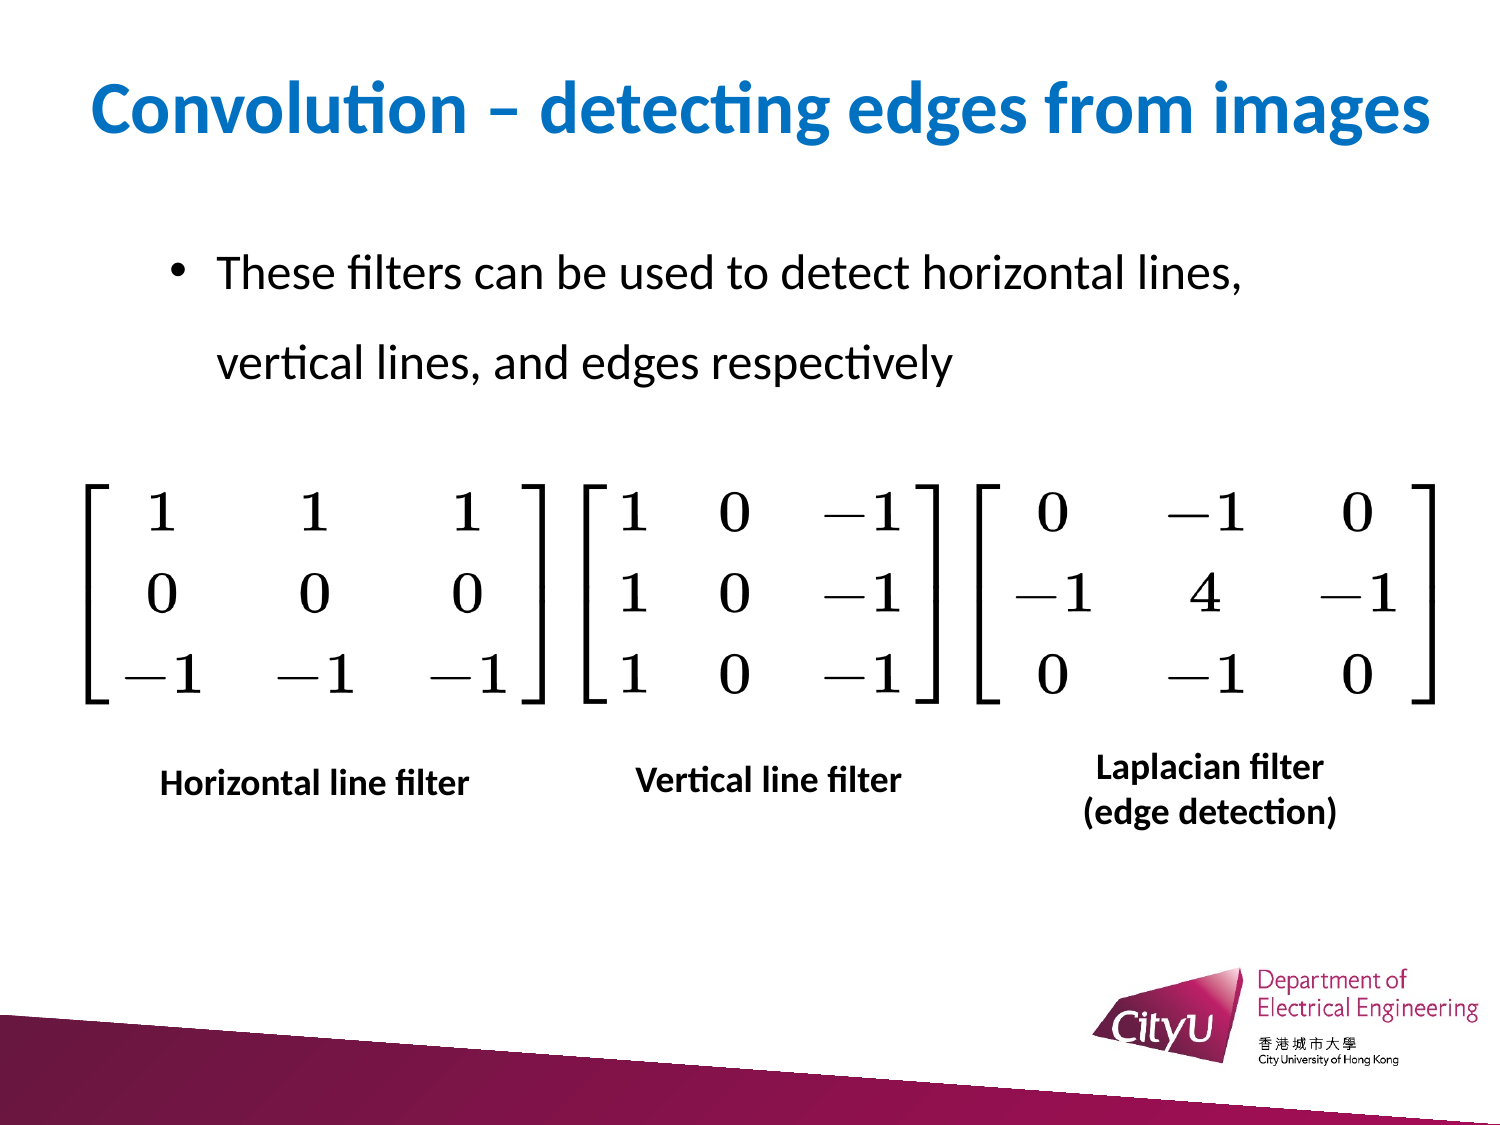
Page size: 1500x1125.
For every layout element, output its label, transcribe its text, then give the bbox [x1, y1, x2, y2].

picture [1080, 952, 1481, 1073]
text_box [64, 479, 545, 830]
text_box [954, 479, 1457, 814]
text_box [546, 479, 992, 827]
text_box These filters can be used to detect horizontal lines, vertical lines, and edges respectively [135, 194, 1343, 273]
text_box Convolution – detecting edges from images [53, 42, 1471, 165]
